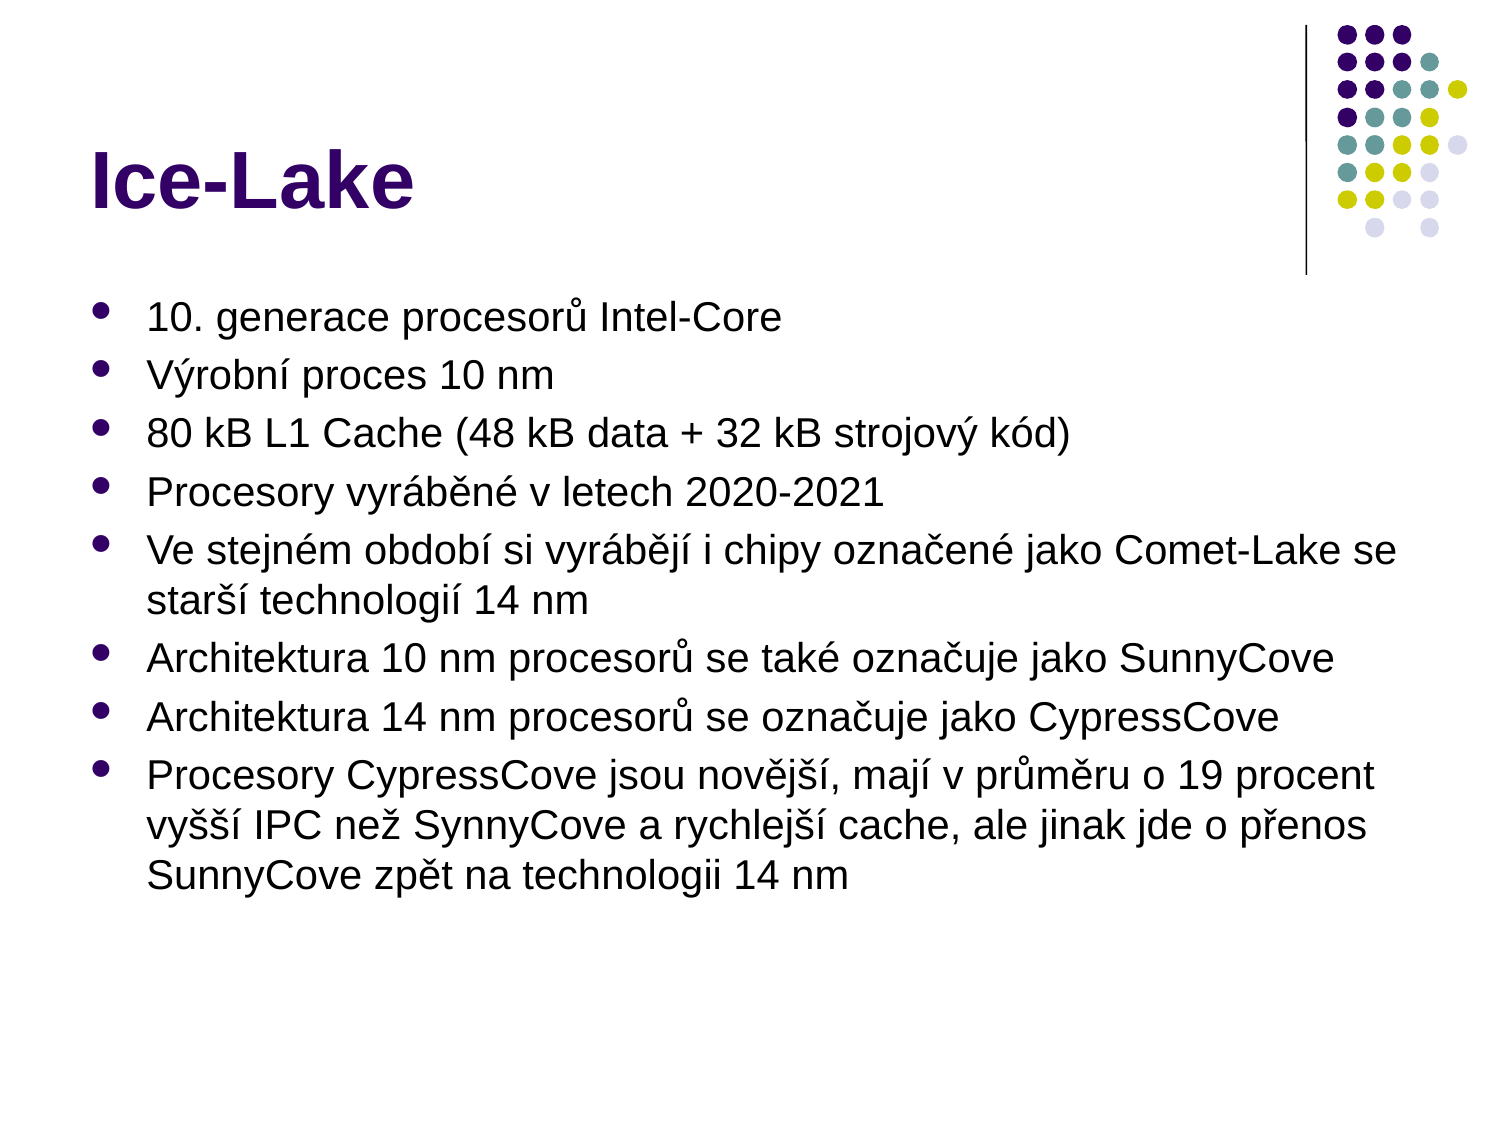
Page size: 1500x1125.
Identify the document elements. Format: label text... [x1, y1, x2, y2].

list 10. generace procesorů Intel-Core Výrobní proces 10 nm 80 kB L1 Cache (48 kB data + 32 kB strojový kód) Procesory vyráběné v letech 2020-2021 Ve stejném období si vyrábějí i chipy označené jako Comet-Lake se starší technologií 14 nm Architektura 10 nm procesorů se také označuje jako SunnyCove Architektura 14 nm procesorů se označuje jako CypressCove Procesory CypressCove jsou novější, mají v průměru o 19 procent vyšší IPC než SynnyCove a rychlejší cache, ale jinak jde o přenos SunnyCove zpět na technologii 14 nm [75, 282, 1425, 1006]
title Ice-Lake [75, 20, 1313, 233]
